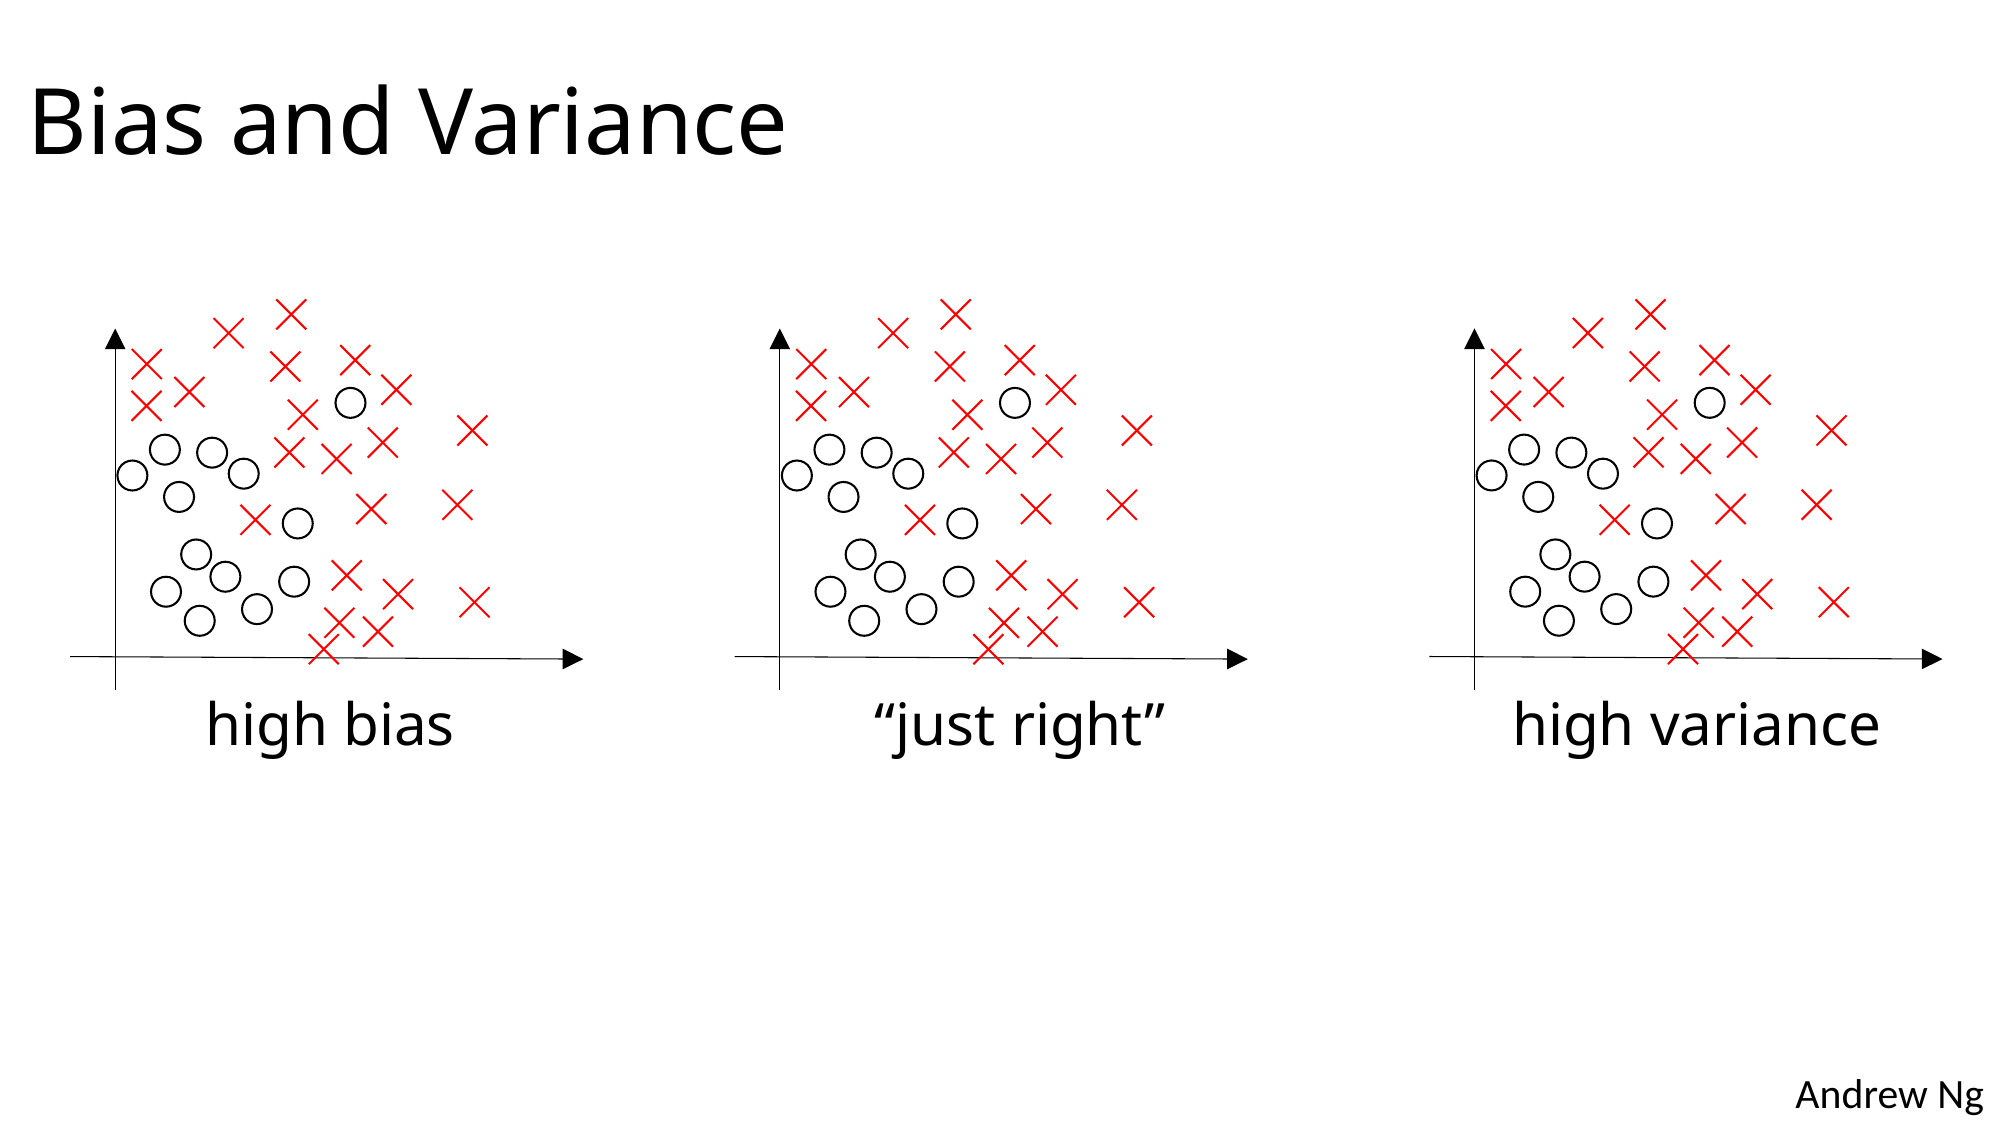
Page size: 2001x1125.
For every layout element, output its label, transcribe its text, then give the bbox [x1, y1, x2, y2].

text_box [1429, 299, 1943, 766]
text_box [70, 299, 584, 766]
title Bias and Variance [12, 15, 1738, 234]
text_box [734, 299, 1248, 766]
